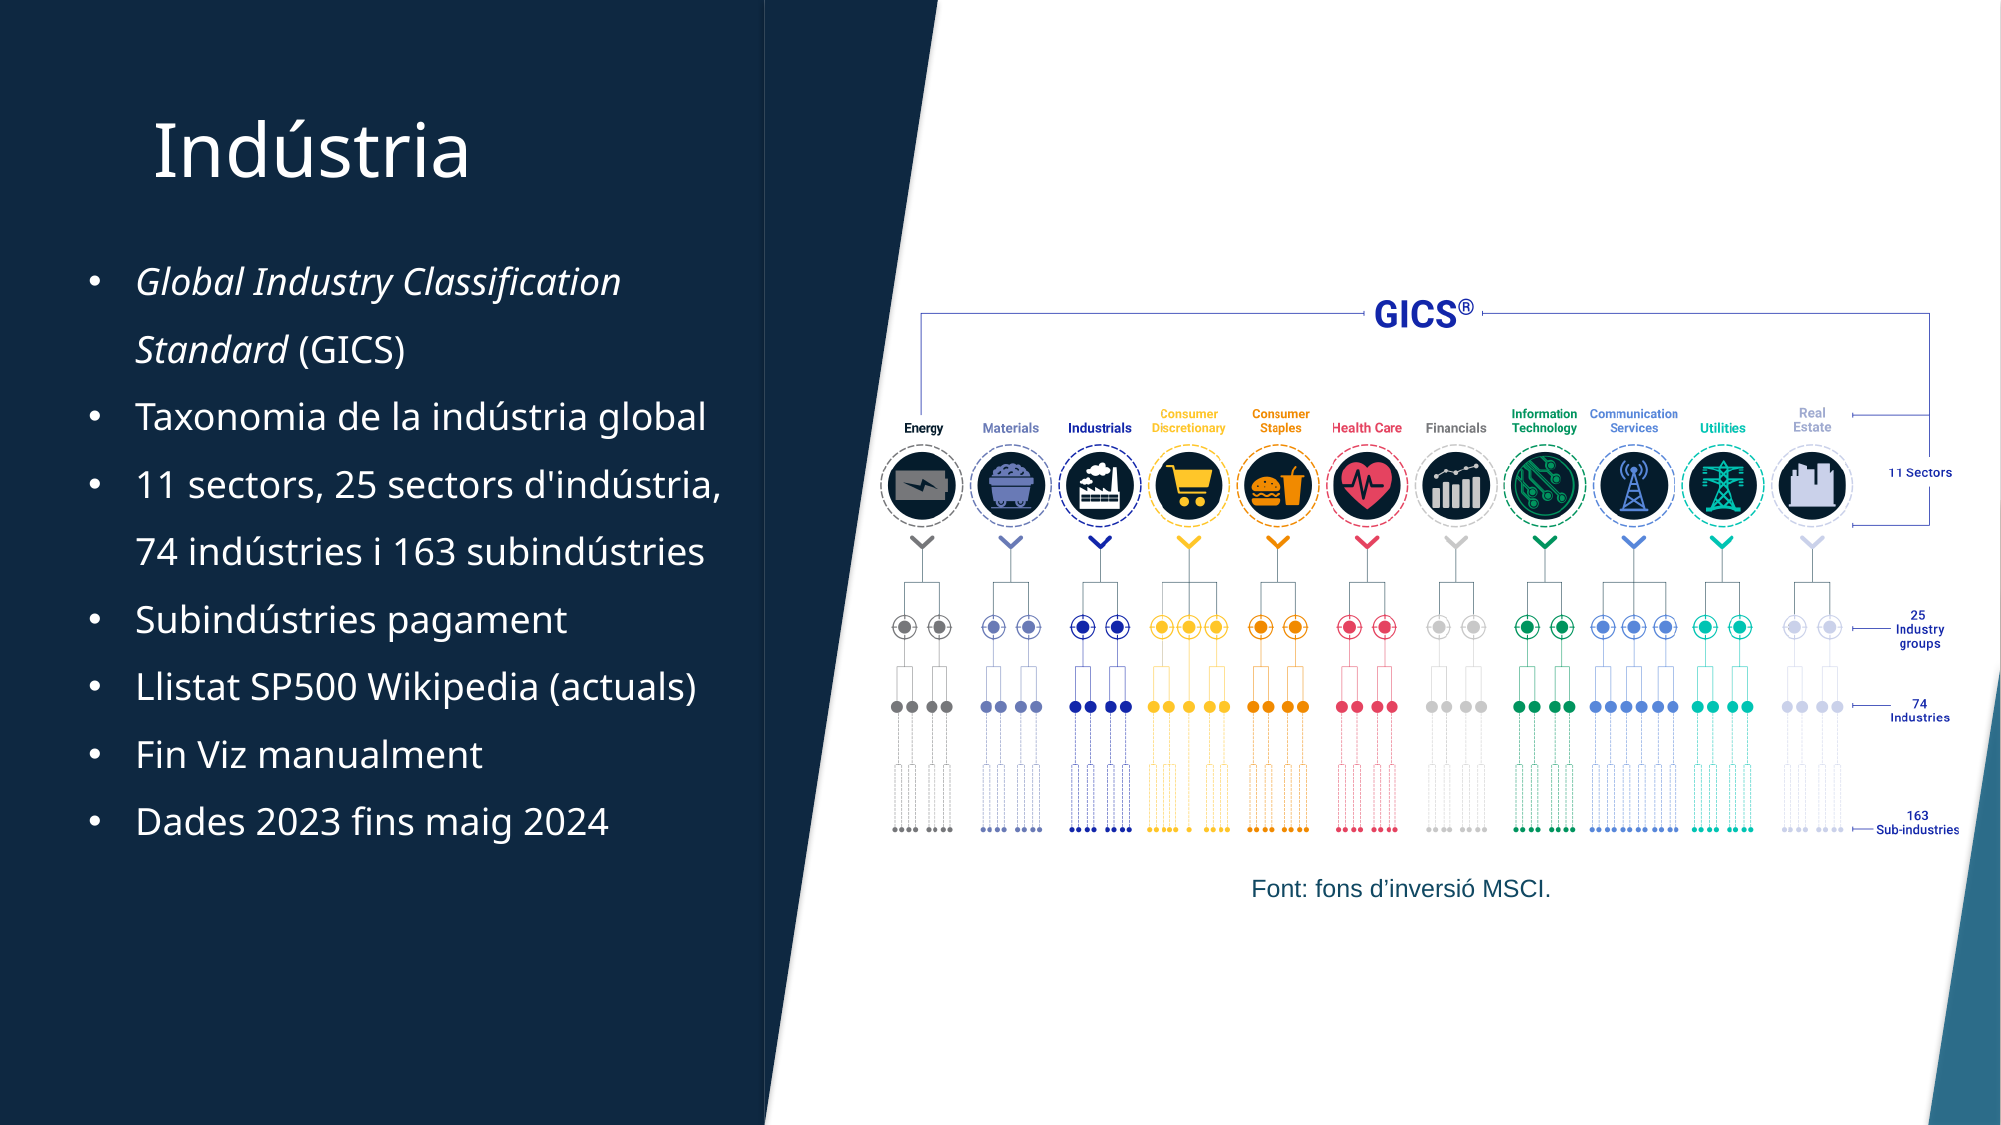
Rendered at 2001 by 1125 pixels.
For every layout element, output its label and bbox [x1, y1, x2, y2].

picture [877, 283, 1959, 842]
text_box [0, 0, 2000, 1125]
